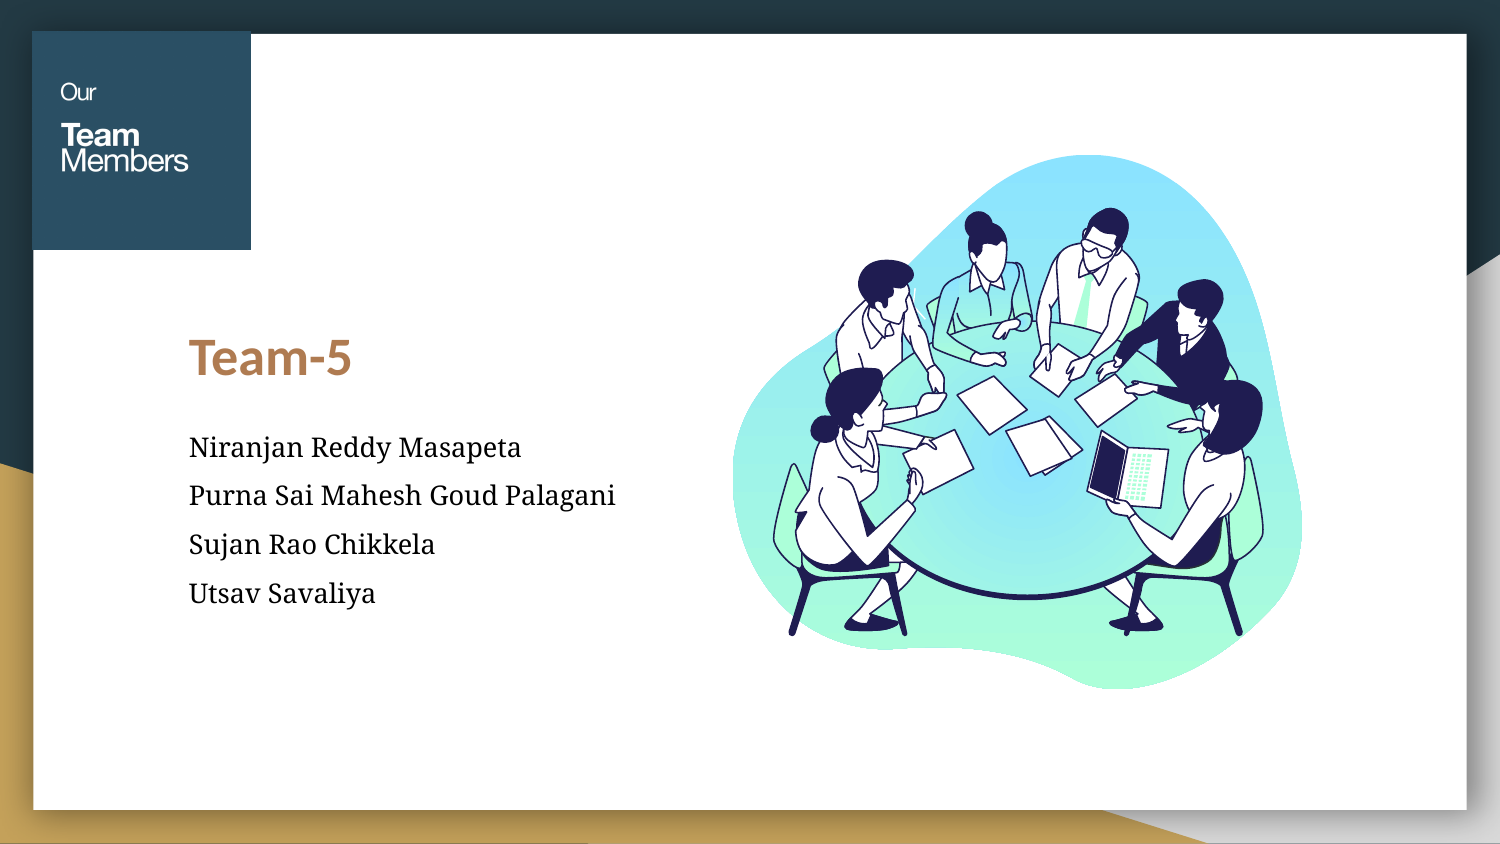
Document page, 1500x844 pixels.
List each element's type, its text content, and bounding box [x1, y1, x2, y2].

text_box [718, 154, 1310, 690]
picture [32, 31, 252, 251]
text_box Team-5 Niranjan Reddy Masapeta Purna Sai Mahesh Goud Palagani Sujan Rao Chikkela Utsav Savaliya [174, 306, 649, 624]
